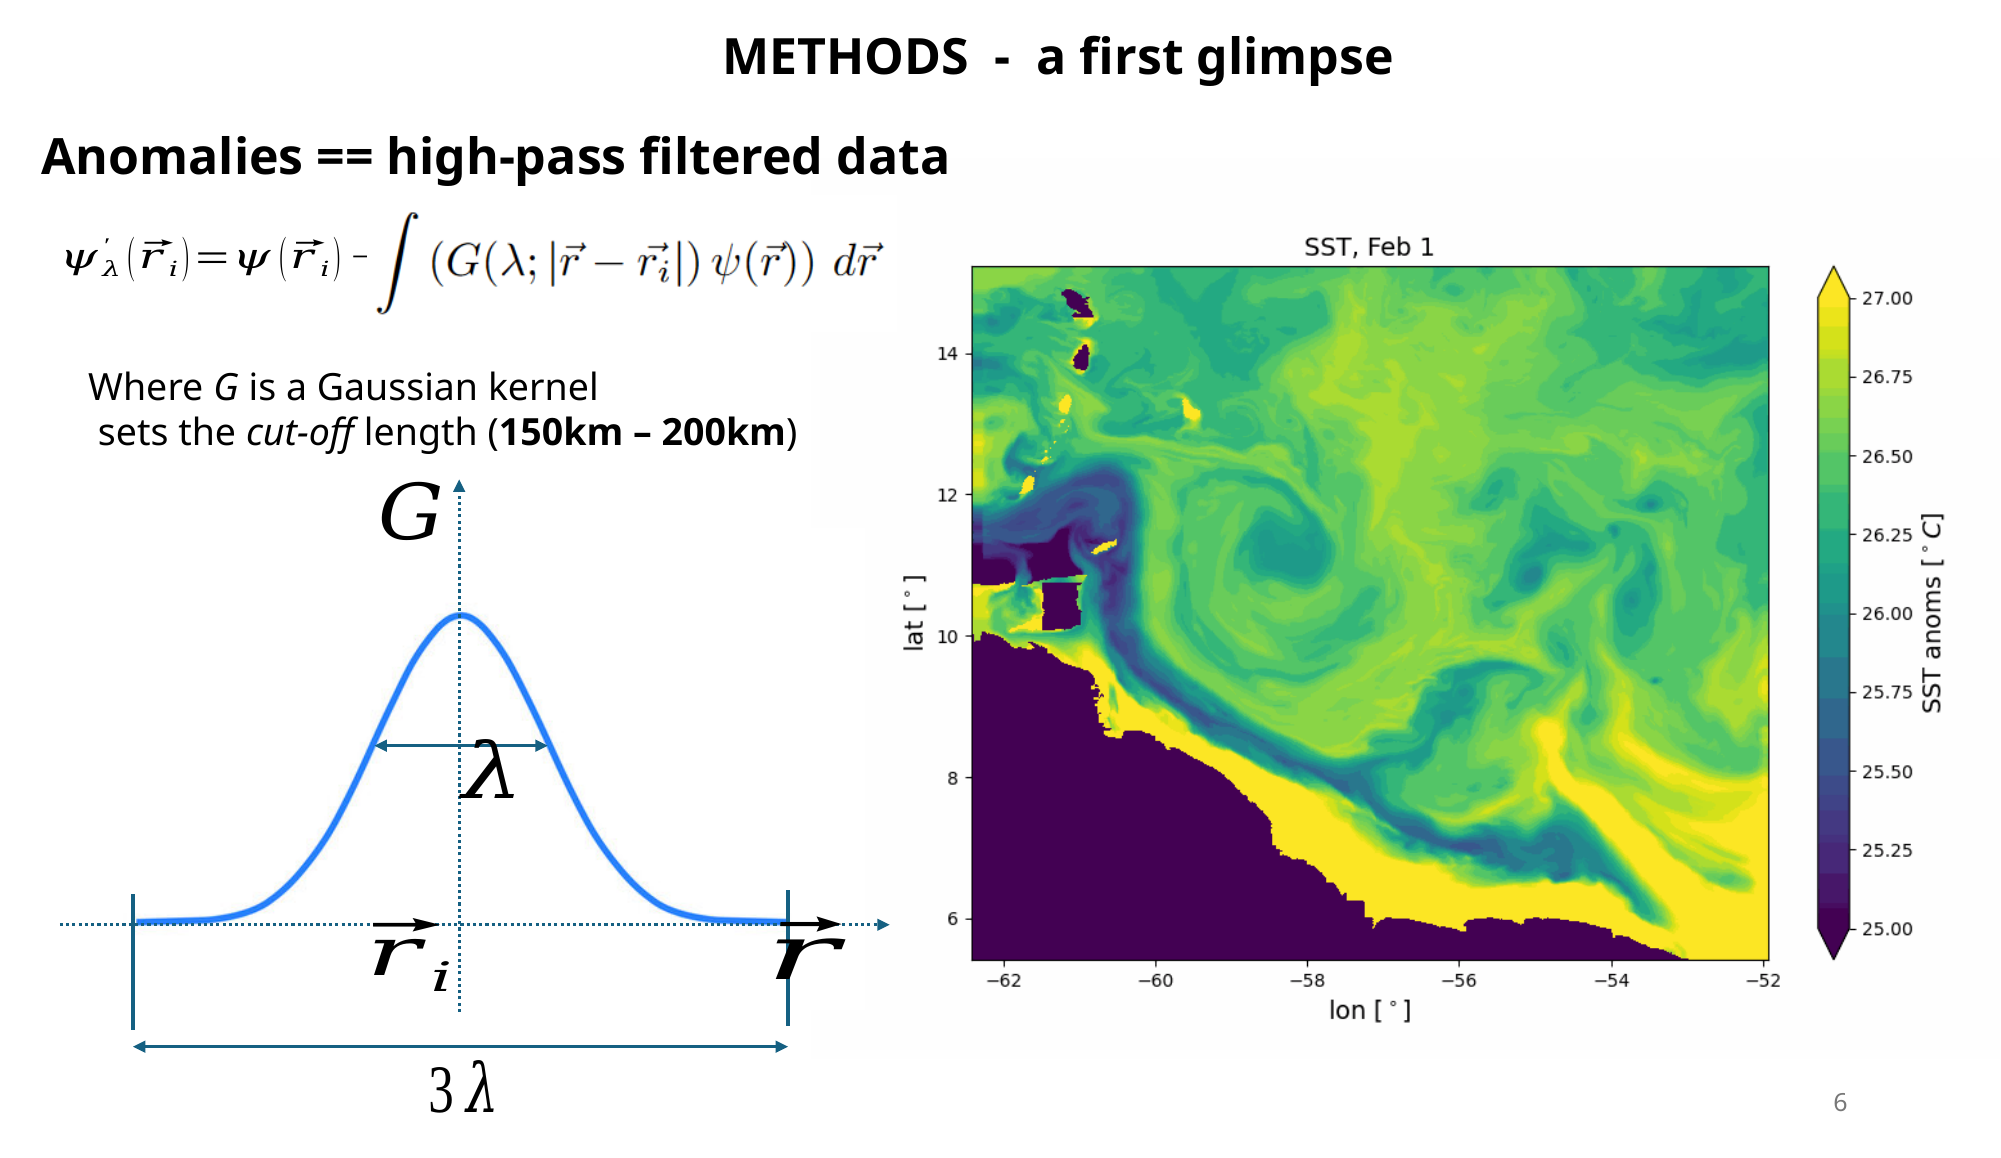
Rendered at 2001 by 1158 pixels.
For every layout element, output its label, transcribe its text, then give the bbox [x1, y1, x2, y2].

picture [367, 158, 2000, 1059]
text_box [59, 478, 891, 1129]
slide_number 6 [1412, 1072, 1863, 1135]
text_box METHODS - a first glimpse [707, 16, 1413, 92]
text_box Anomalies == high-pass filtered data [13, 116, 979, 192]
